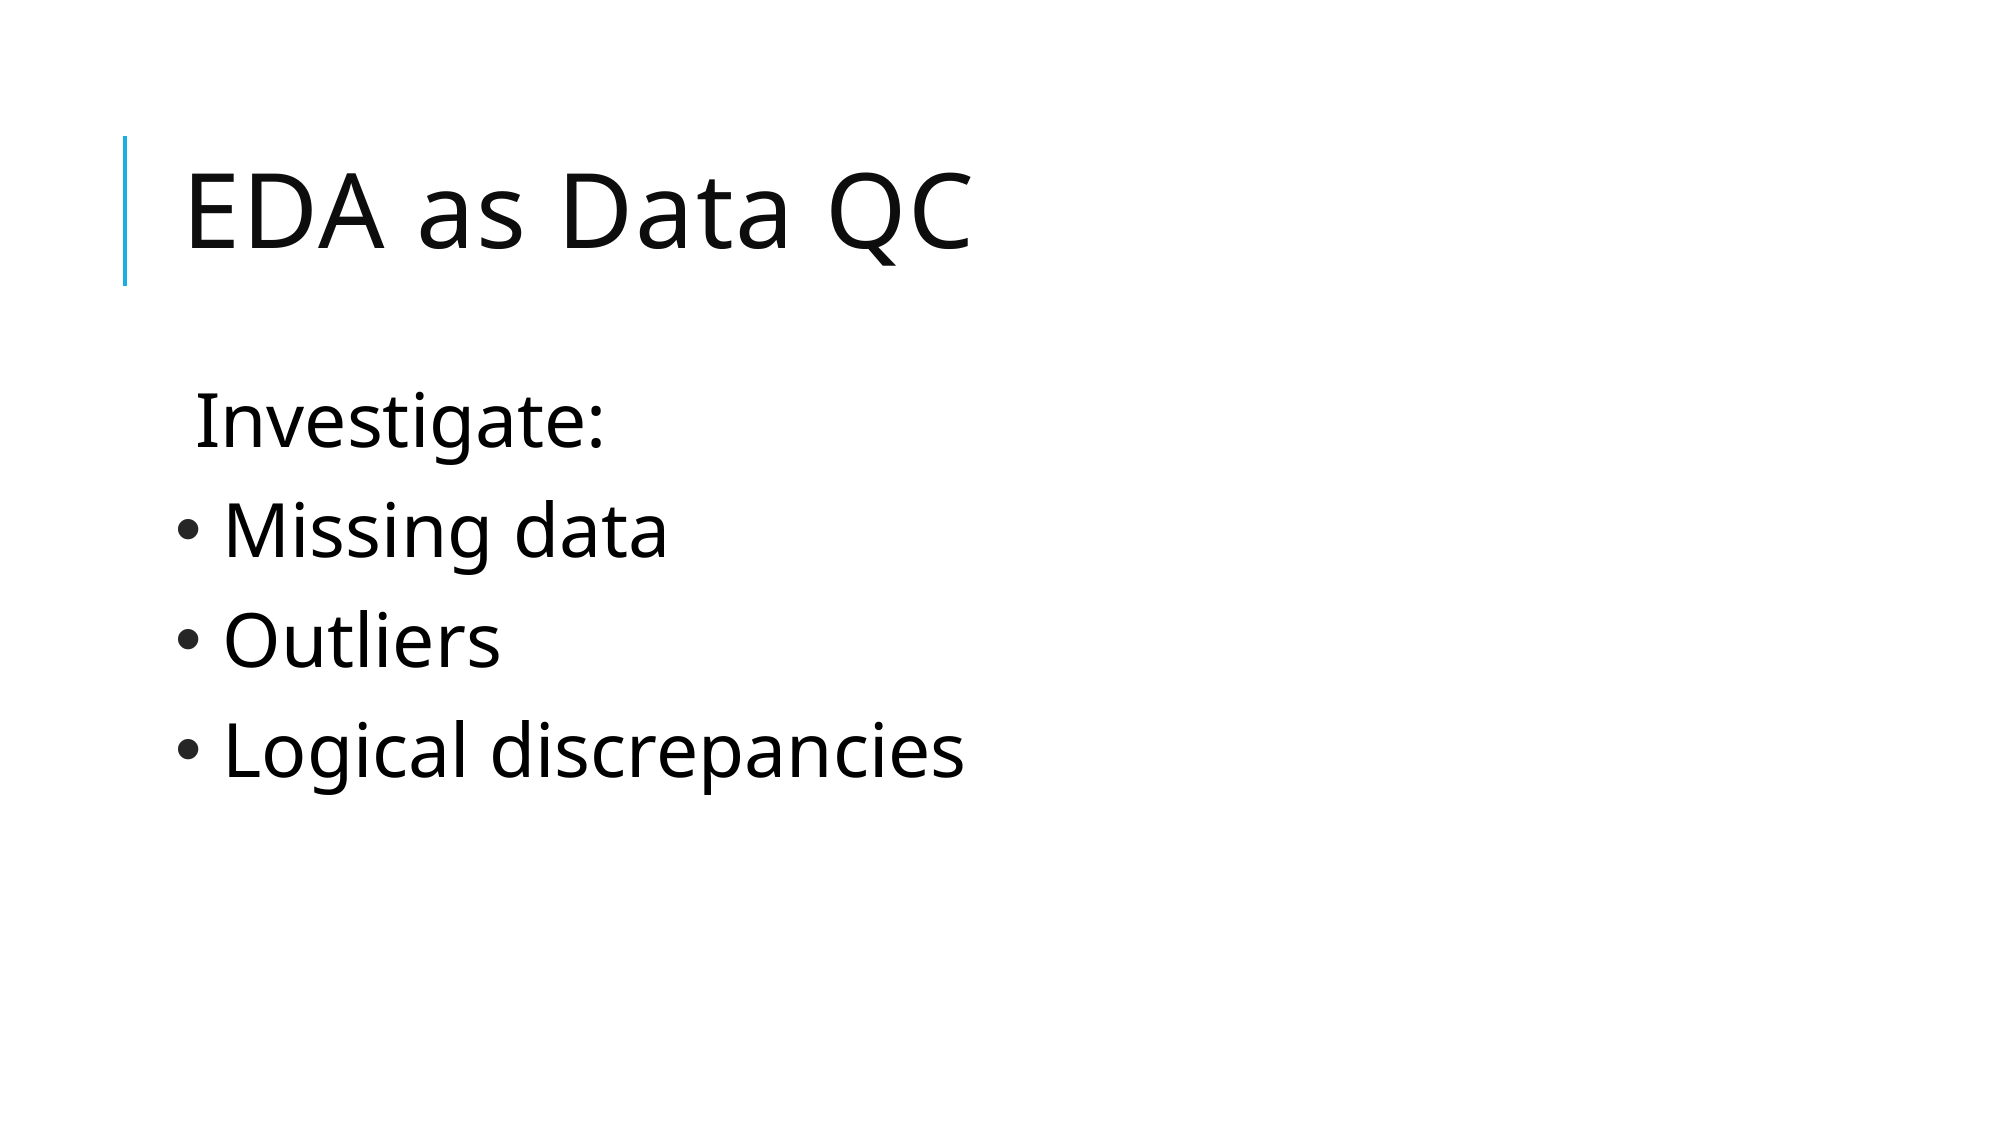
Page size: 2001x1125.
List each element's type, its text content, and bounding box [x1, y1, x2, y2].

list Investigate: Missing data Outliers Logical discrepancies [168, 375, 1763, 1035]
title EDA as Data QC [168, 96, 1763, 342]
